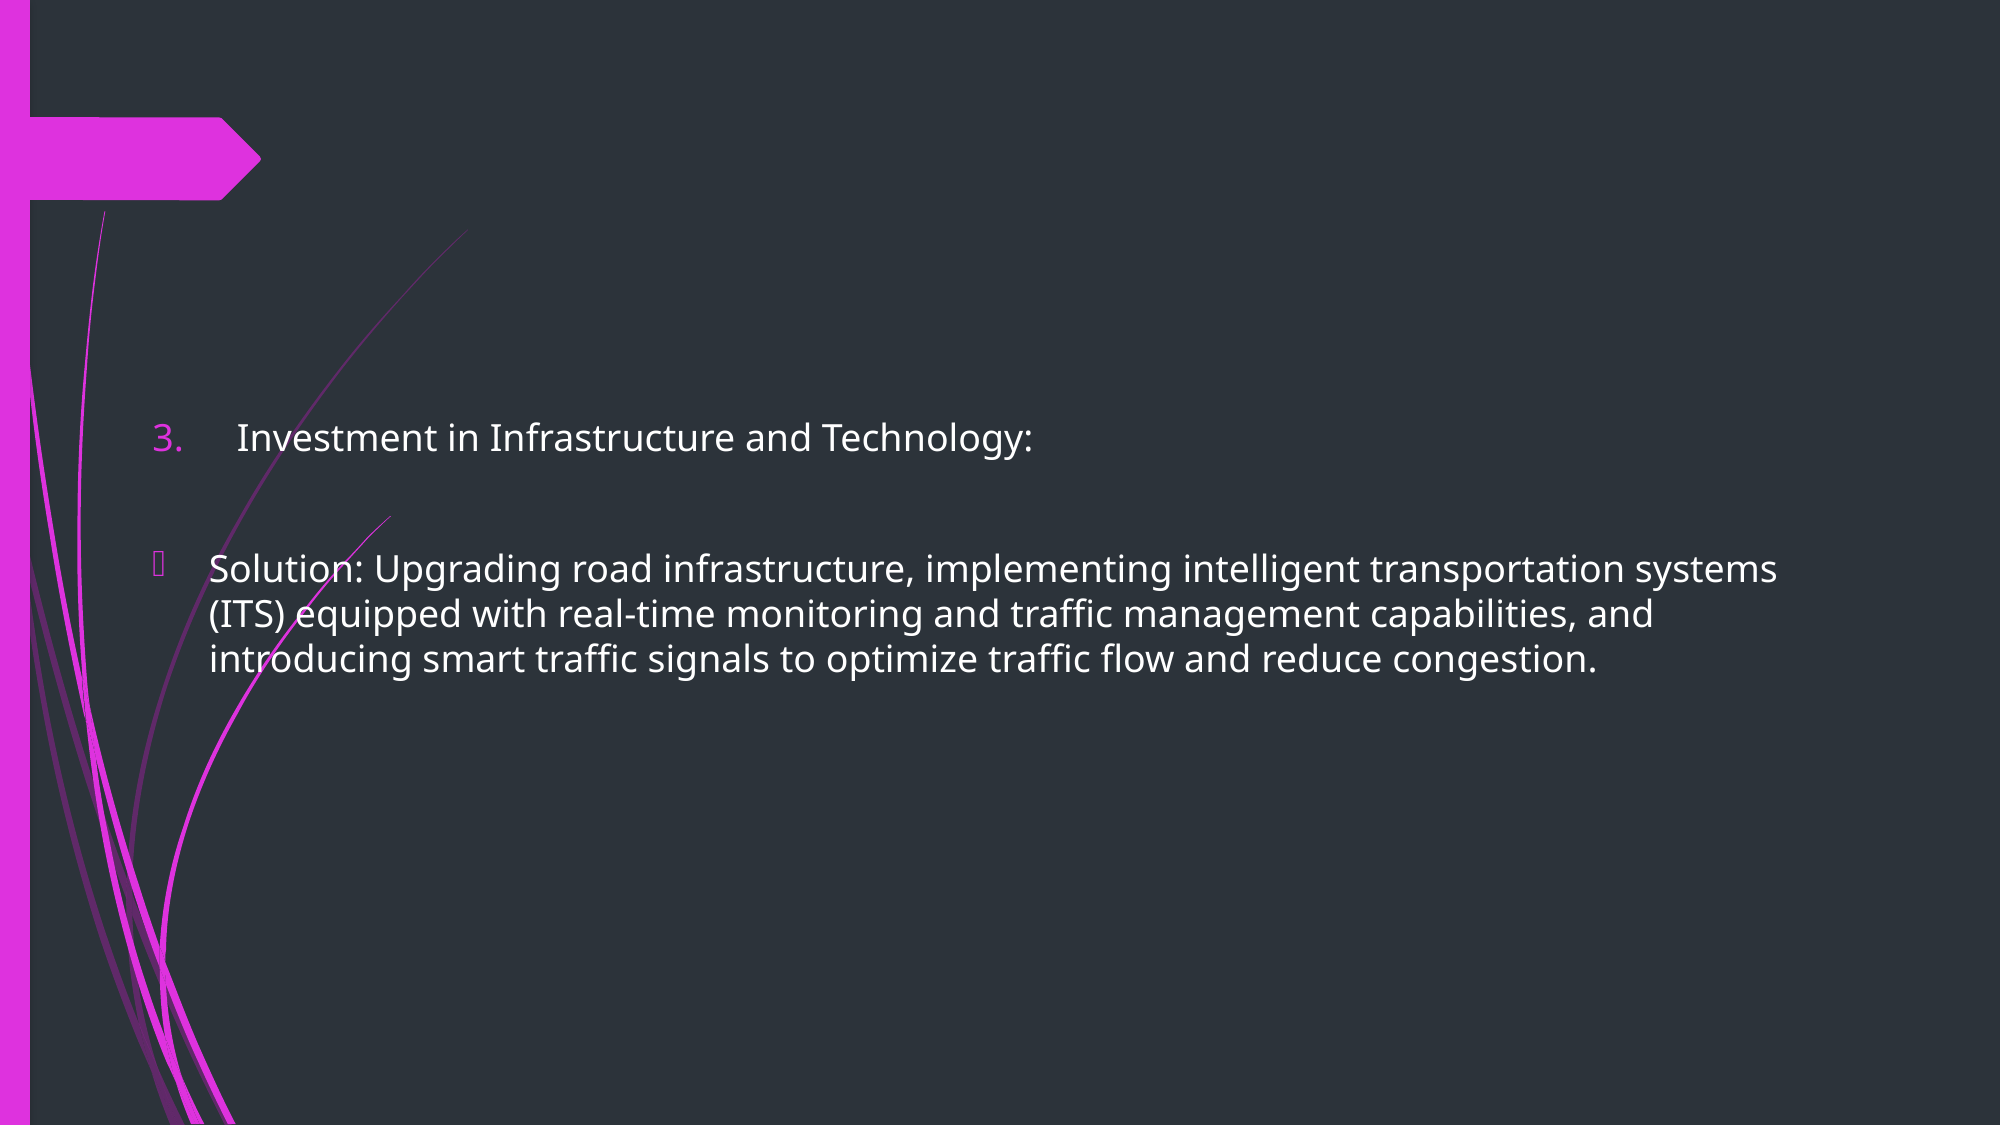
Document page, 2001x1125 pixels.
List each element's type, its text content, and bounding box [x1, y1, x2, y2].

list Investment in Infrastructure and Technology: Solution: Upgrading road infrastructure, implementing intelligent transportation systems (ITS) equipped with real-time monitoring and traffic management capabilities, and introducing smart traffic signals to optimize traffic flow and reduce congestion. [137, 406, 1863, 719]
